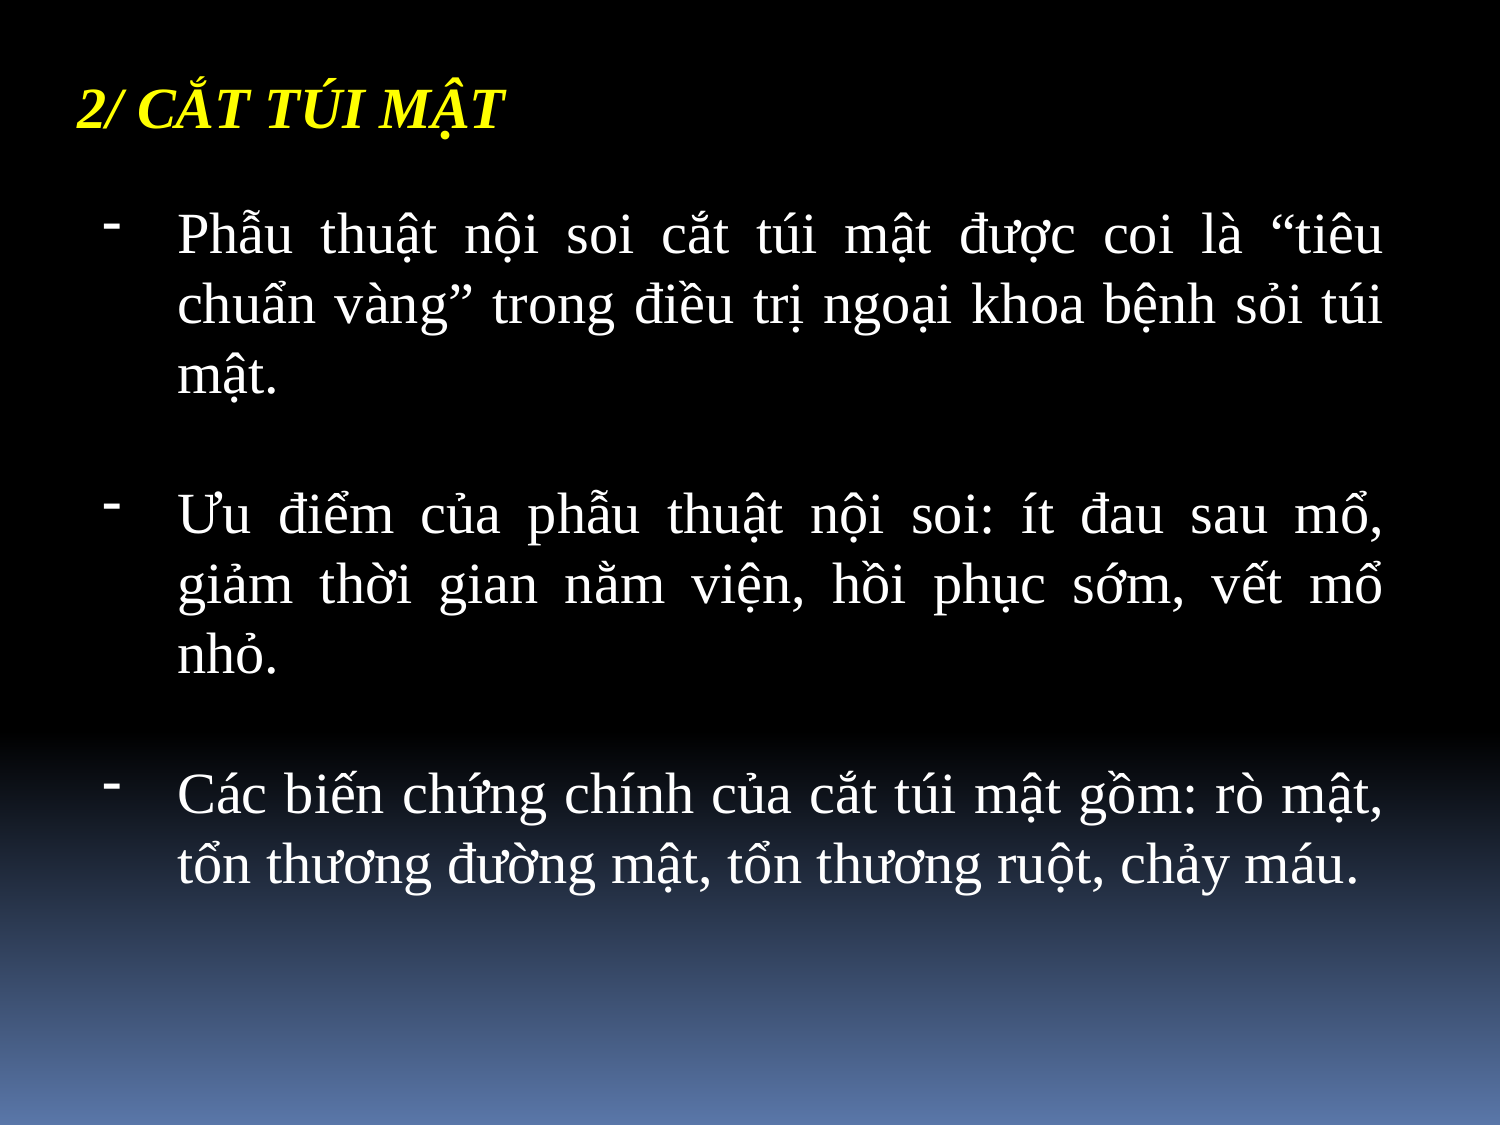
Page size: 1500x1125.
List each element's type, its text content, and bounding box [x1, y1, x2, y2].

text_box 2/ CẮT TÚI MẬT [62, 62, 700, 148]
text_box Phẫu thuật nội soi cắt túi mật được coi là “tiêu chuẩn vàng” trong điều trị ngoại khoa bệnh sỏi túi mật. Ưu điểm của phẫu thuật nội soi: ít đau sau mổ, giảm thời gian nằm viện, hồi phục sớm, vết mổ nhỏ. Các biến chứng chính của cắt túi mật gồm: rò mật, tổn thương đường mật, tổn thương ruột, chảy máu. [87, 187, 1400, 972]
